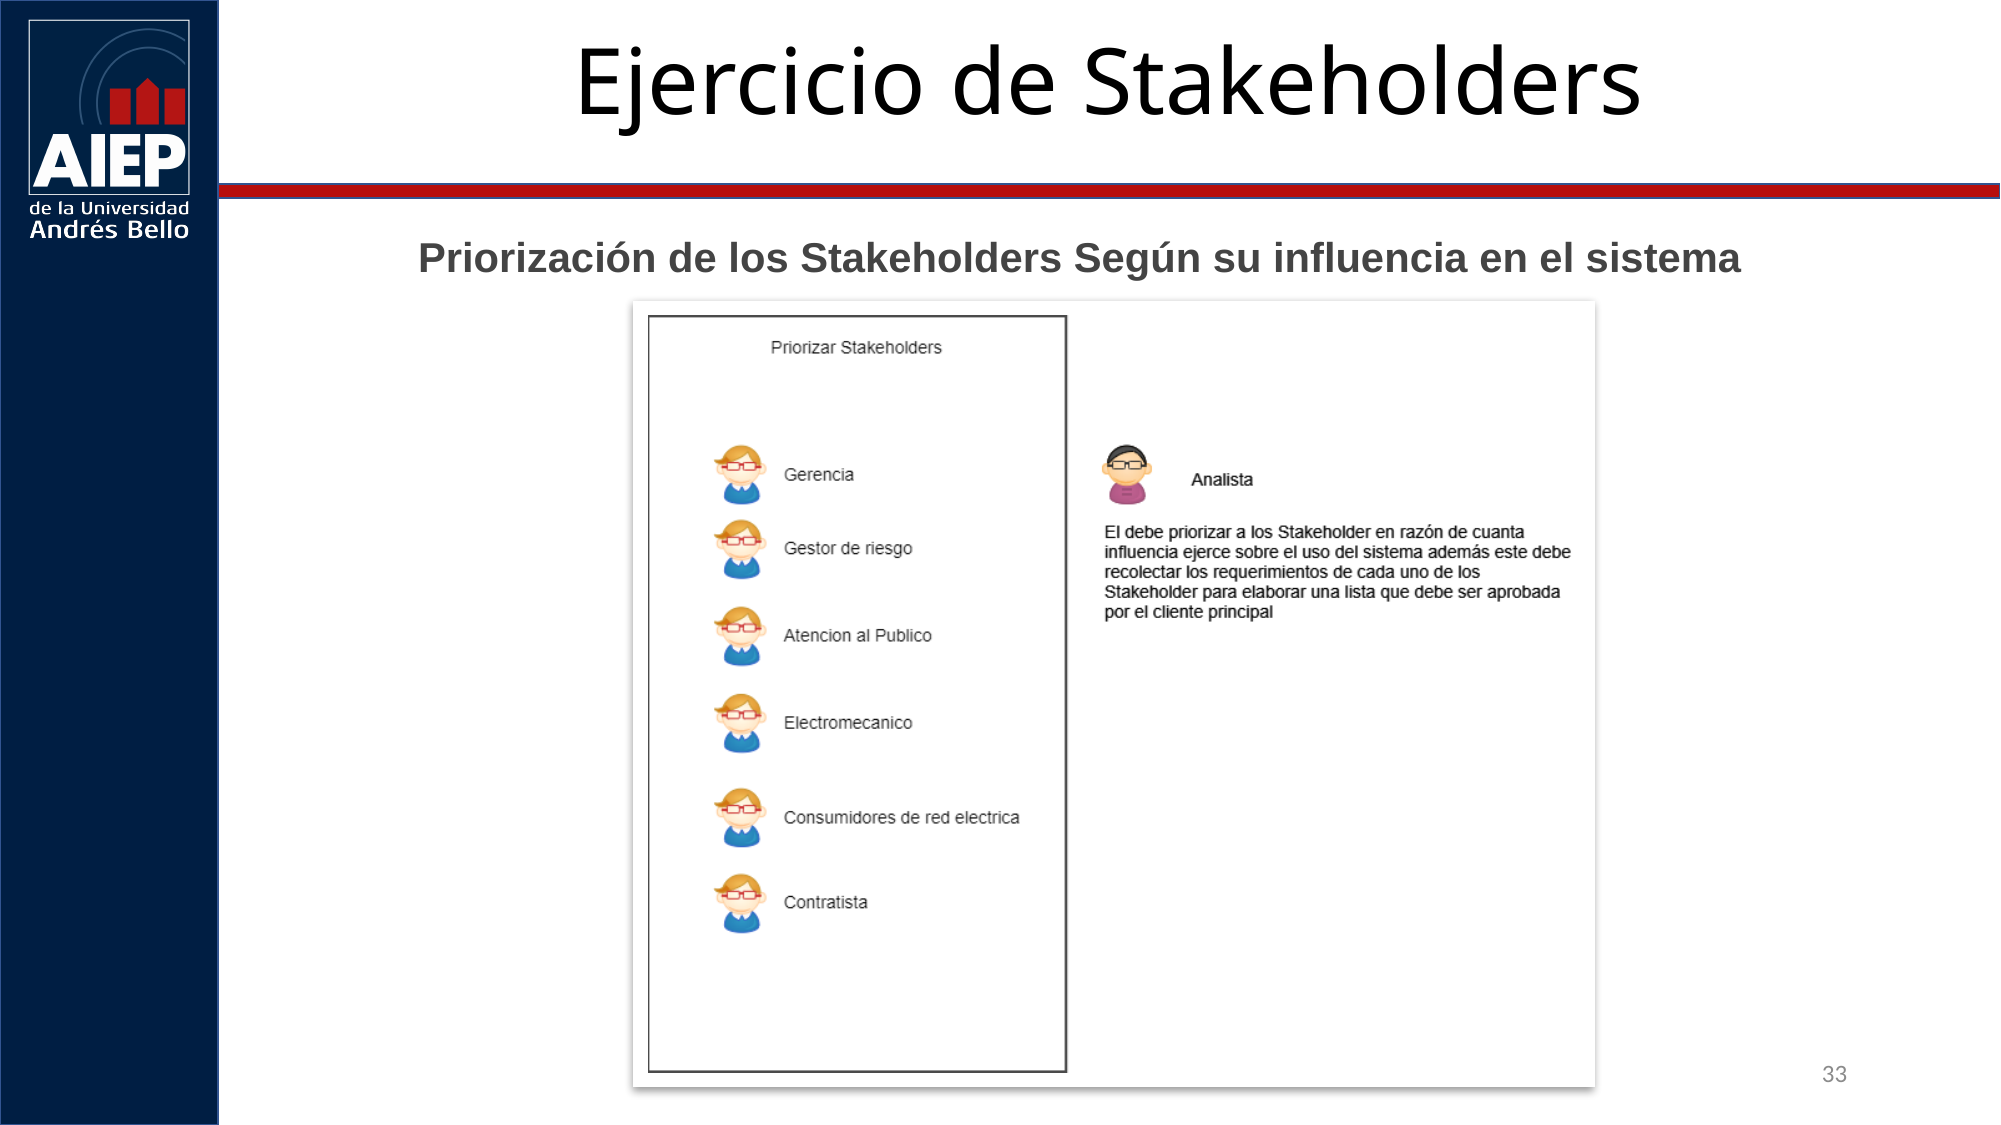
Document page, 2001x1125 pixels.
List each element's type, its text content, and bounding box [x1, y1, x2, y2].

text_box [217, 183, 2000, 199]
text_box [0, 0, 219, 1125]
picture [19, 12, 199, 246]
slide_number 33 [1412, 1042, 1863, 1103]
picture [647, 315, 1581, 1073]
text_box Ejercicio de Stakeholders [239, 28, 1978, 156]
text_box Priorización de los Stakeholders Según su influencia en el sistema [403, 229, 1825, 291]
